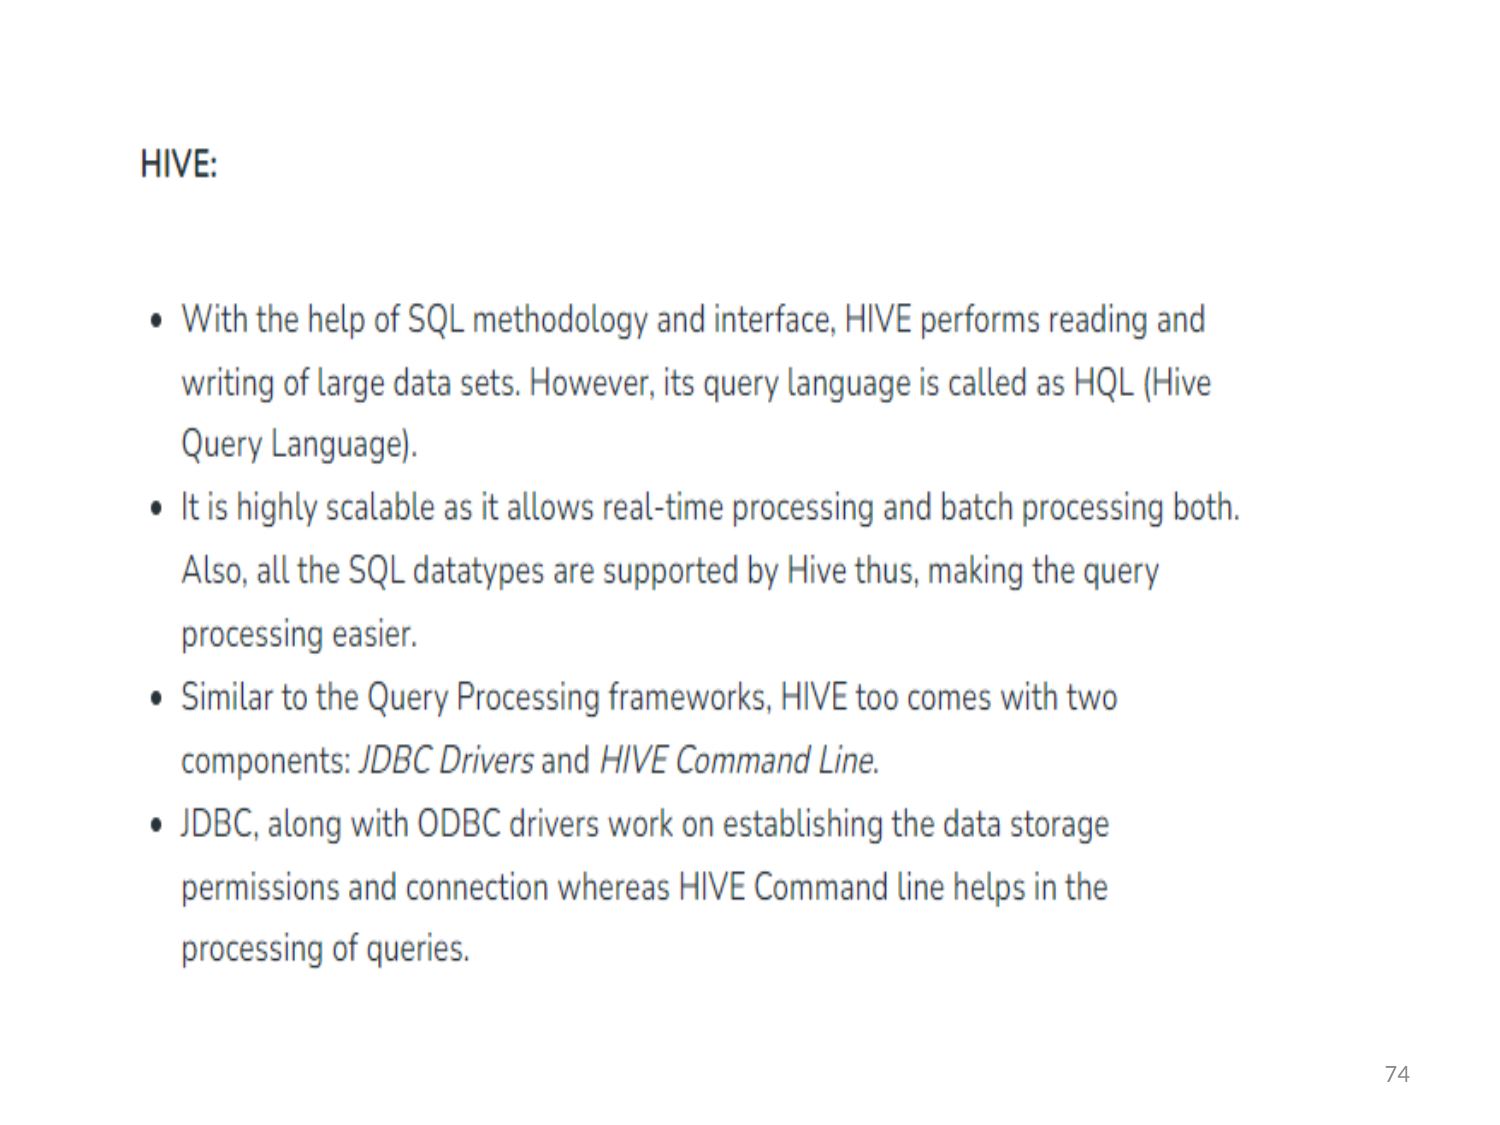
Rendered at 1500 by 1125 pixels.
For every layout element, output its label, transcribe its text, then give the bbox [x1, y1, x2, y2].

picture [112, 112, 1288, 1013]
slide_number 74 [1074, 1042, 1425, 1103]
